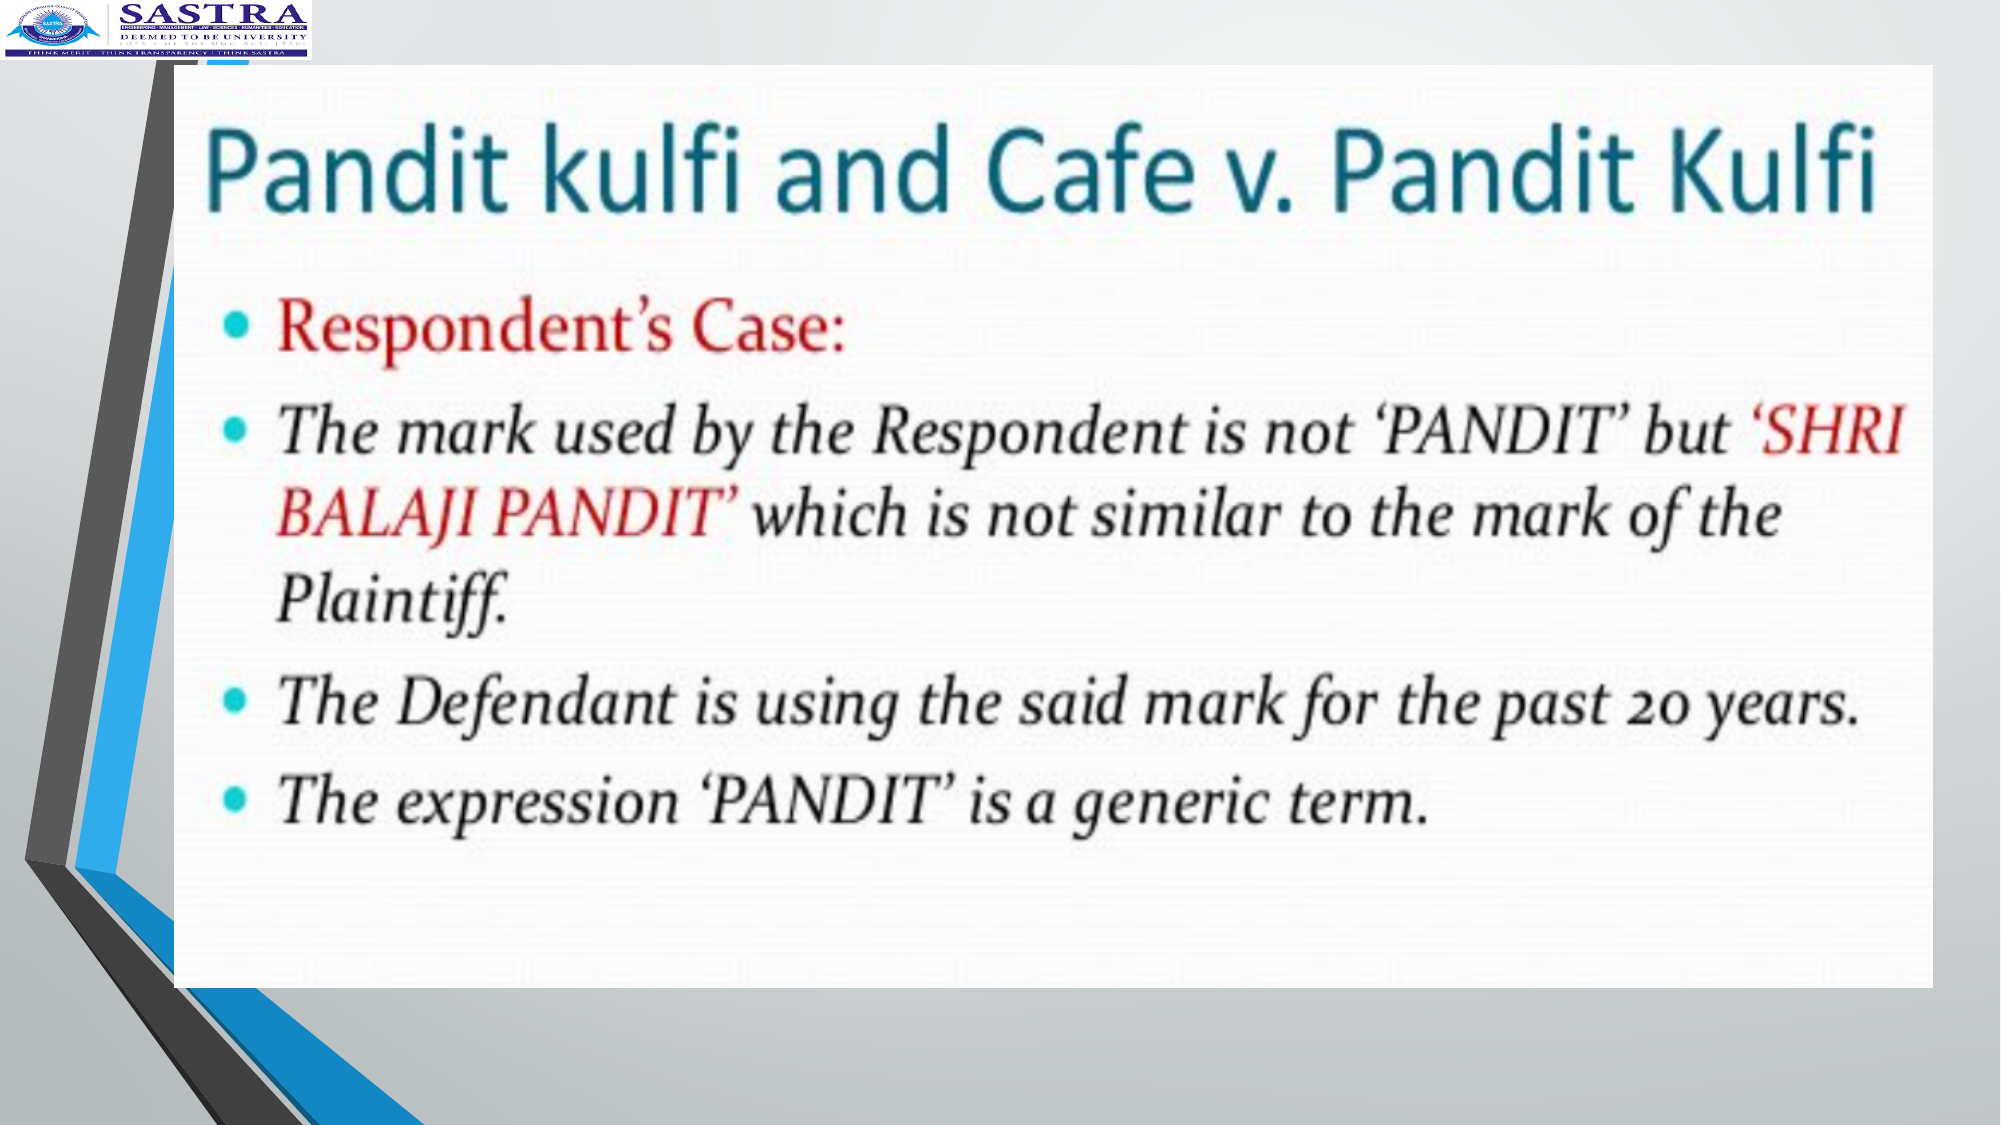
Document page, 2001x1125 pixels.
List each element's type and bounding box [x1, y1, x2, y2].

picture [173, 65, 1933, 988]
picture [0, 0, 312, 60]
